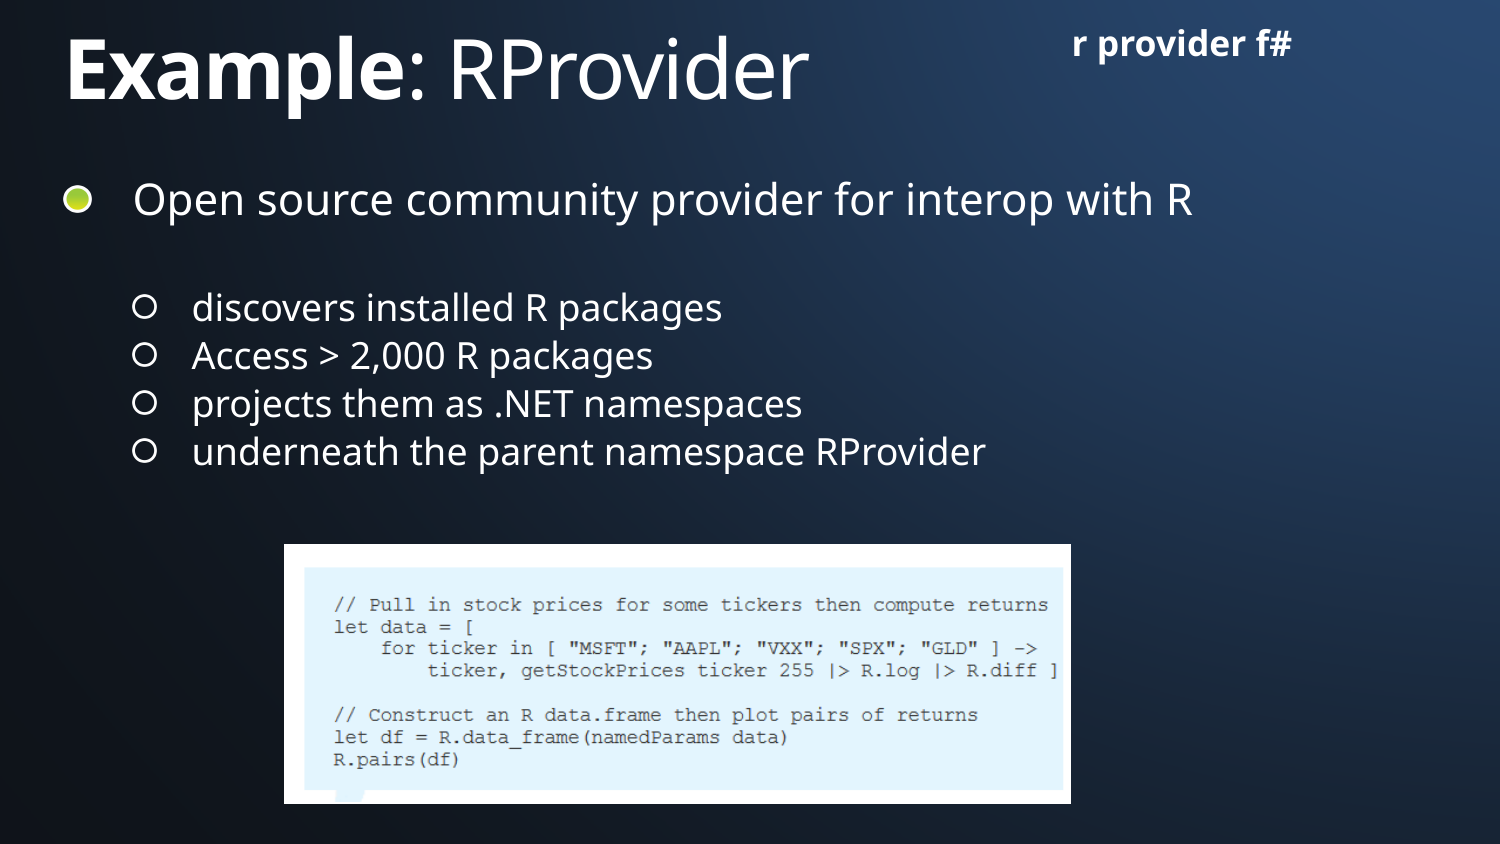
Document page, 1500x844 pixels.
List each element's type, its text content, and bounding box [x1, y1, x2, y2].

title Example: RProvider [63, 28, 1436, 119]
list Open source community provider for interop with R discovers installed R packages Access > 2,000 R packages projects them as .NET namespaces underneath the parent namespace RProvider [63, 178, 1436, 485]
picture [0, 0, 1500, 844]
text_box r provider f# [1071, 21, 1293, 65]
